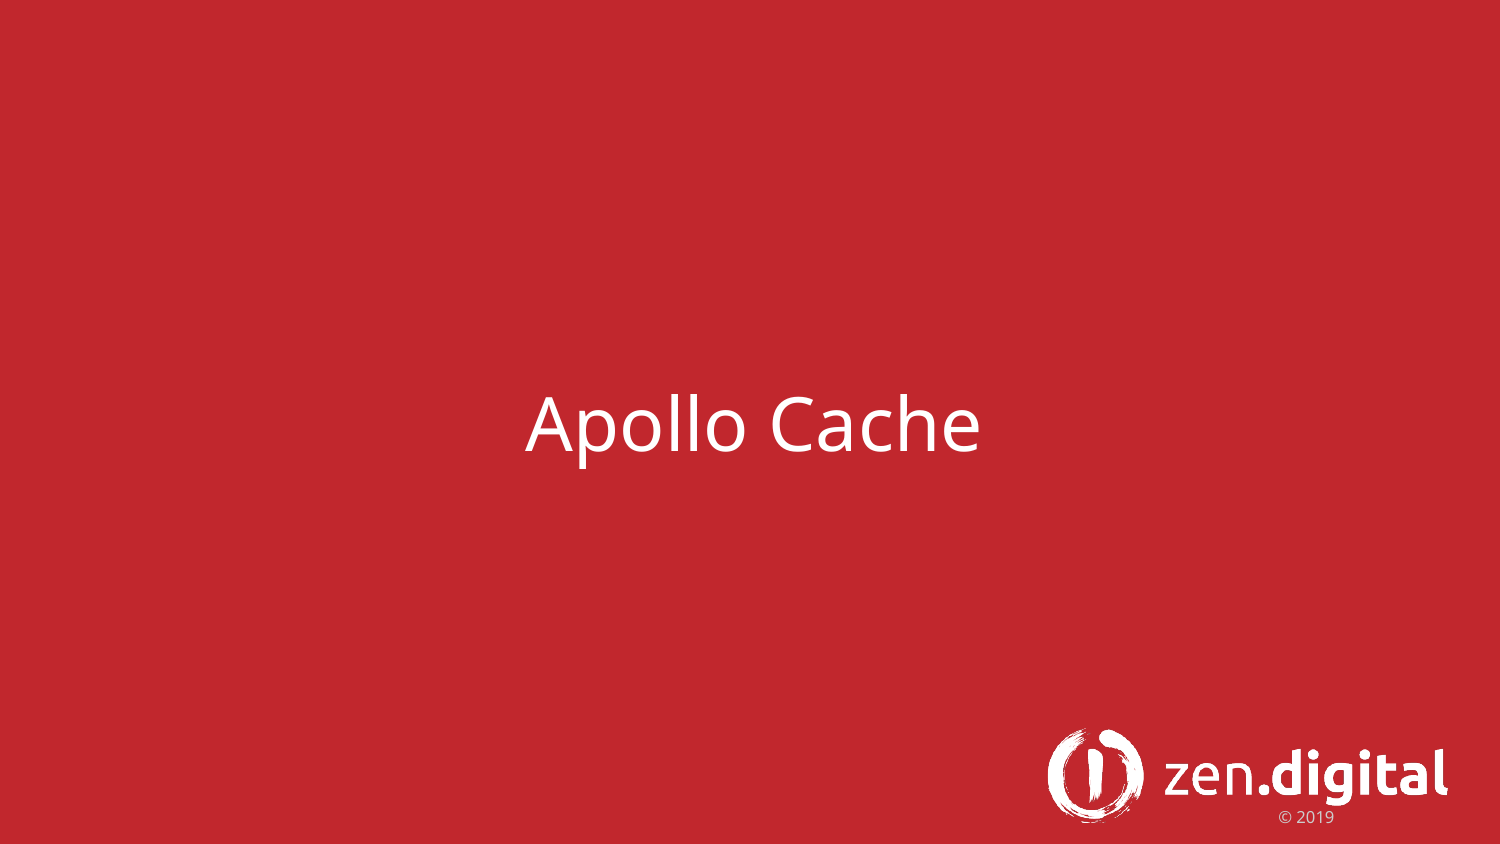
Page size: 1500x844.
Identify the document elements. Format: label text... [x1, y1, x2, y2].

picture [1047, 728, 1449, 823]
title Apollo Cache [110, 351, 1399, 493]
